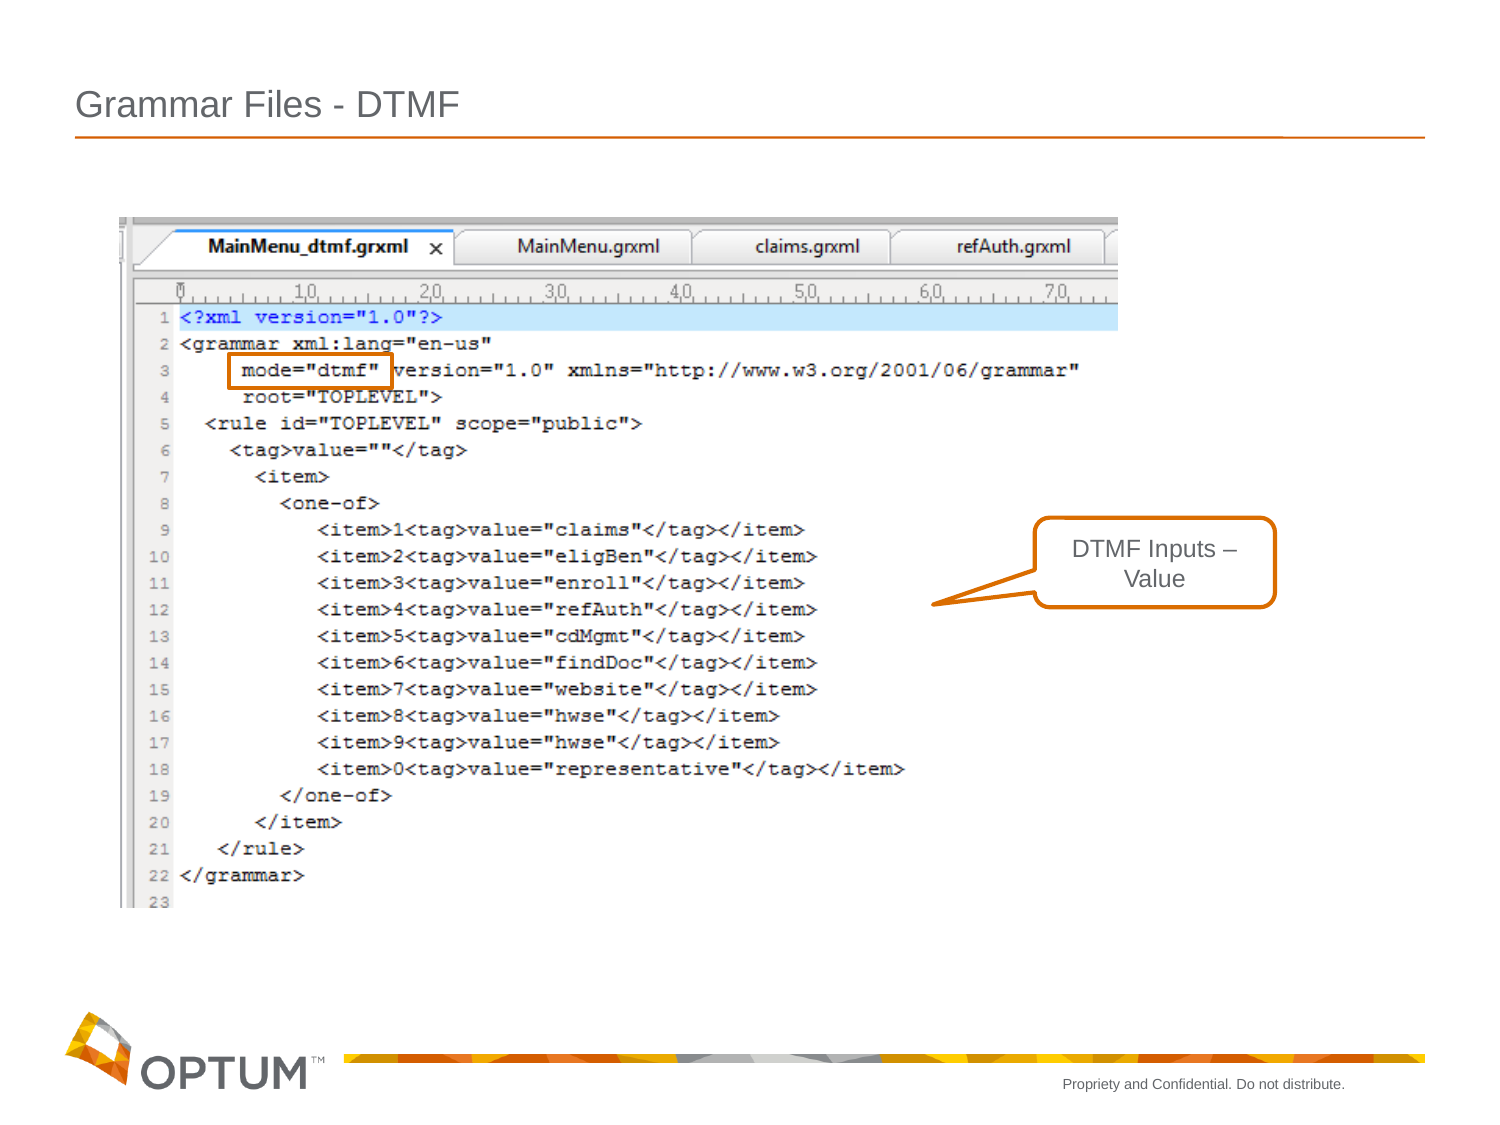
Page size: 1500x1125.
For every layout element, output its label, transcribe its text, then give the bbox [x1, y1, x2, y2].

picture [343, 1054, 1425, 1063]
picture [62, 1009, 327, 1092]
picture [118, 216, 1118, 909]
text_box DTMF Inputs – Value [1124, 515, 1278, 610]
title Grammar Files - DTMF [74, 24, 1425, 126]
